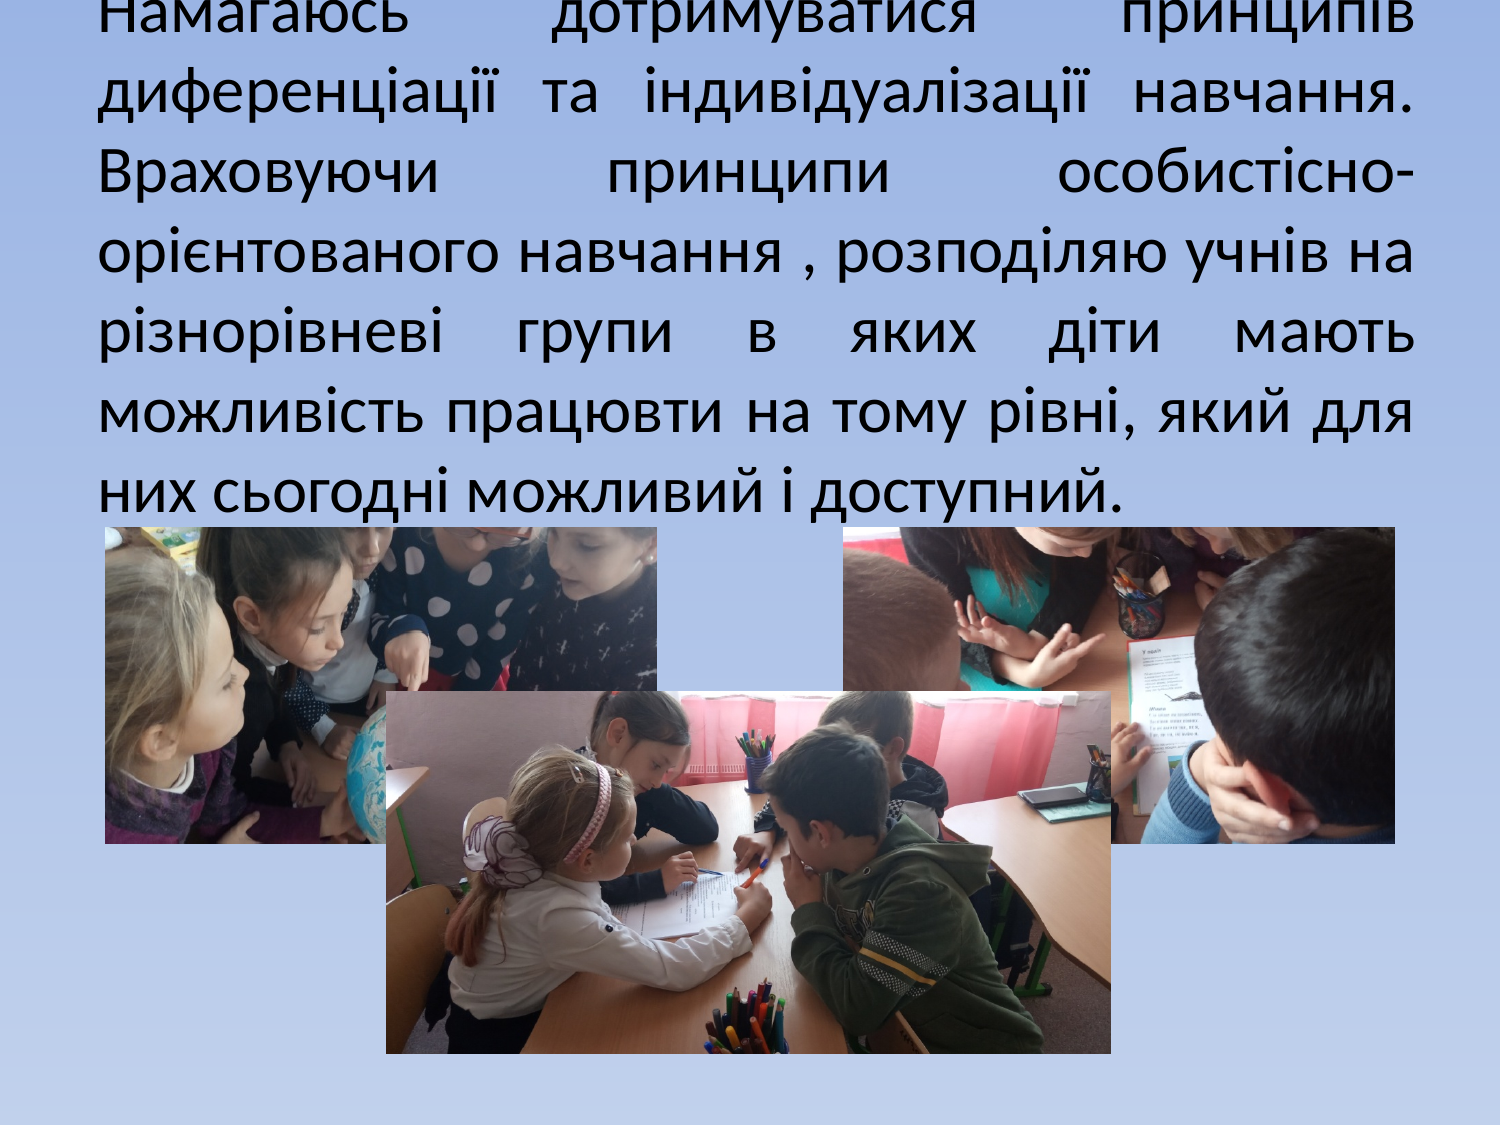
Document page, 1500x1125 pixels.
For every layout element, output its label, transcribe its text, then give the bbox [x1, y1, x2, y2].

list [386, 691, 1111, 1054]
title Намагаюсь дотримуватися принципів диференціації та індивідуалізації навчання. Враховуючи принципи особистісно- орієнтованого навчання , розподіляю учнів на різнорівневі групи в яких діти мають можливість працювти на тому рівні, який для них сьогодні можливий і доступний. [82, 152, 1432, 340]
picture [105, 527, 657, 844]
picture [843, 527, 1395, 844]
